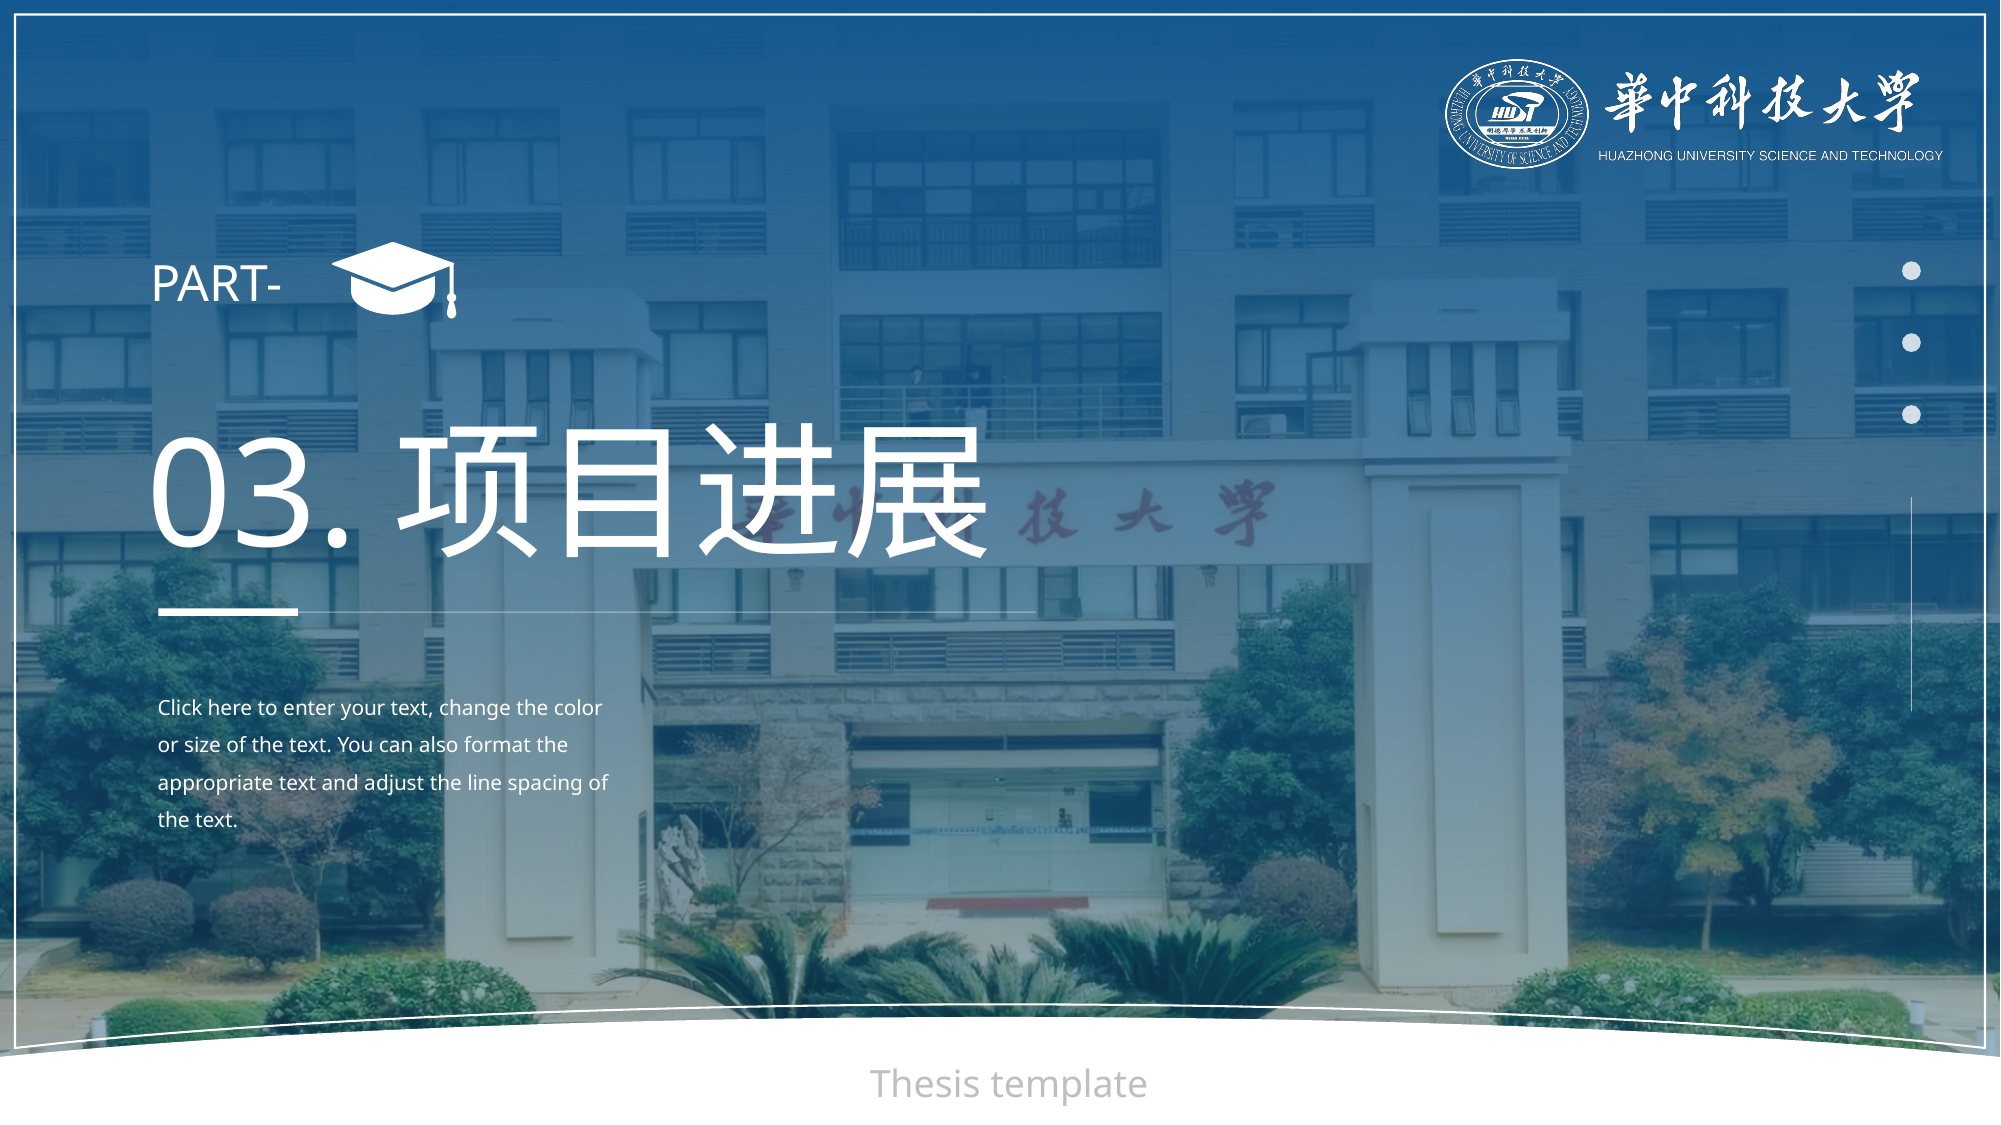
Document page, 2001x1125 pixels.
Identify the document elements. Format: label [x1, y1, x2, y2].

text_box [158, 608, 1037, 616]
text_box [1902, 261, 1921, 424]
picture [0, 0, 2000, 1125]
